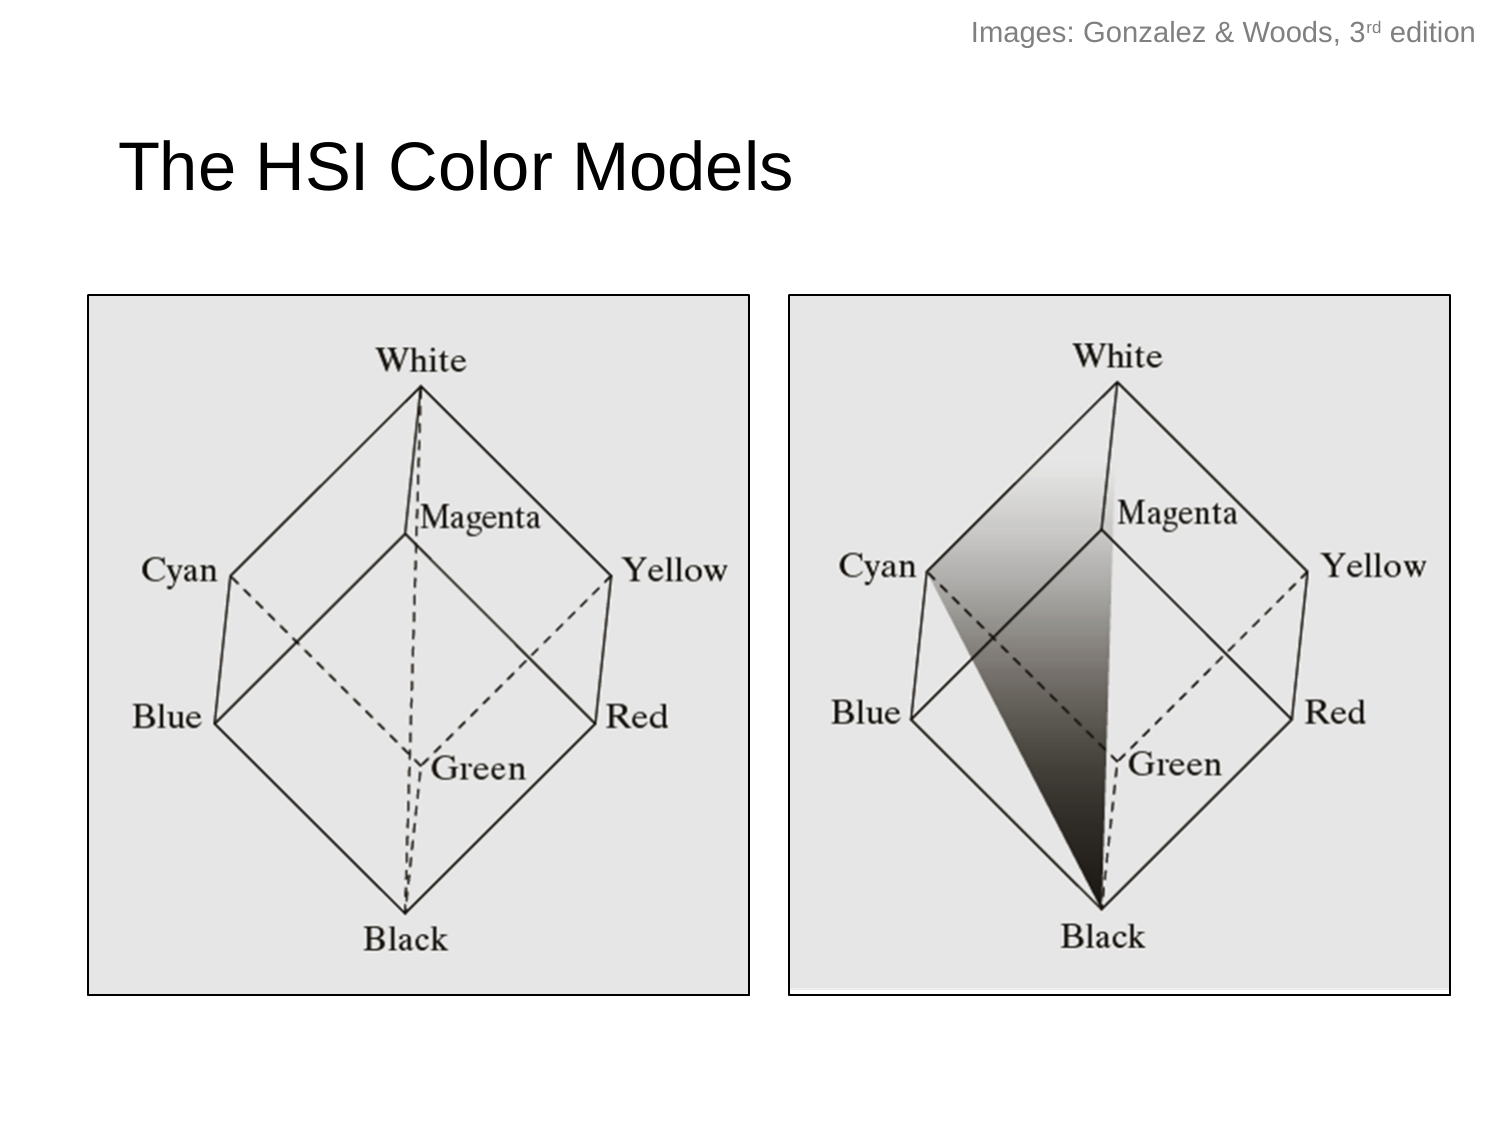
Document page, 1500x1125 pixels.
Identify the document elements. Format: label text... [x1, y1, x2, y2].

title The HSI Color Models [103, 59, 1397, 278]
text_box Images: Gonzalez & Woods, 3rd edition [956, 5, 1492, 56]
picture [788, 294, 1451, 996]
picture [87, 294, 750, 996]
